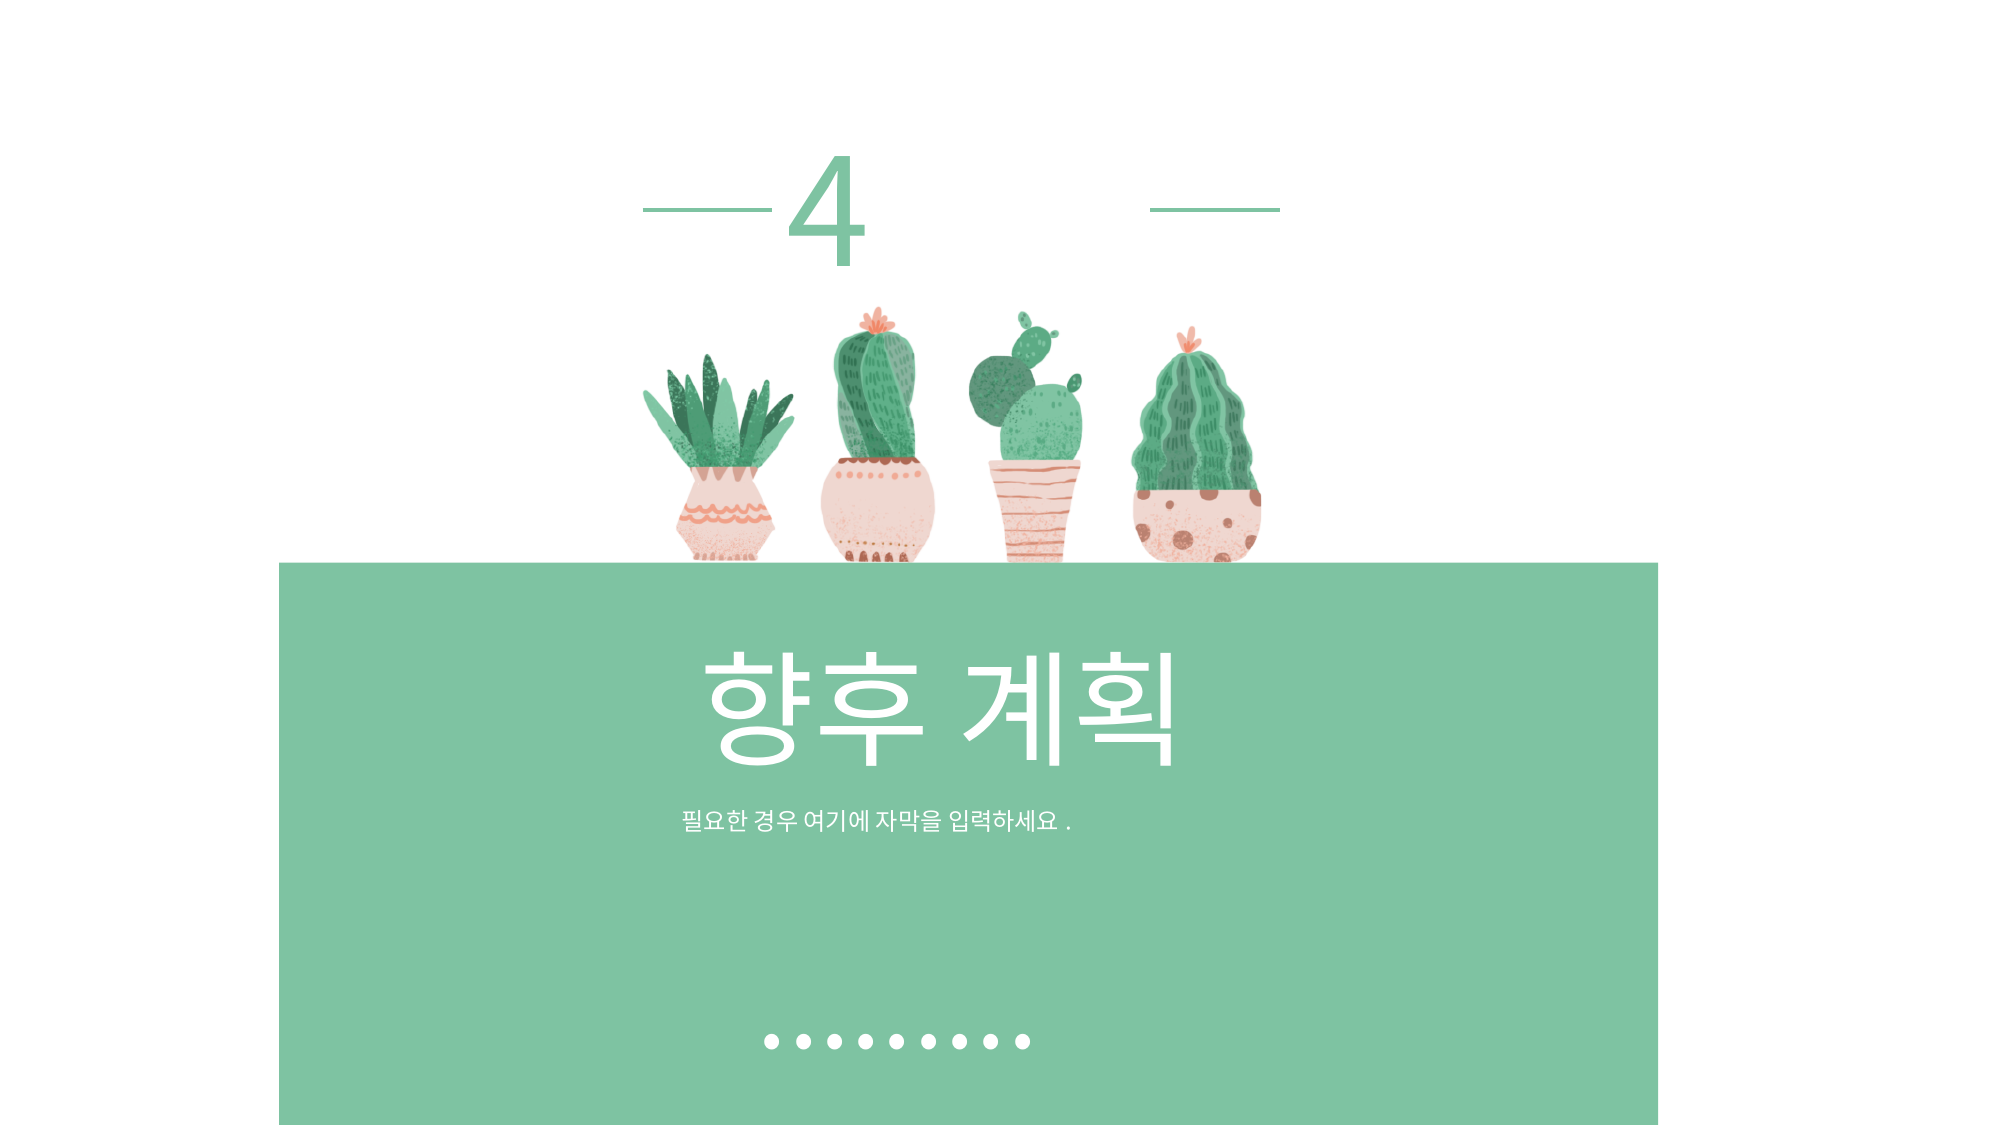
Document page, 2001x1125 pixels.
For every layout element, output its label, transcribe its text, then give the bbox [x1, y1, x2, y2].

text_box 필요한 경우 여기에 자막을 입력하세요. [667, 792, 1262, 843]
text_box [278, 561, 1659, 1125]
picture [642, 305, 1262, 563]
text_box 향후 계획 [684, 624, 1225, 791]
text_box 4 [771, 109, 895, 305]
text_box ......... [742, 928, 1048, 1081]
